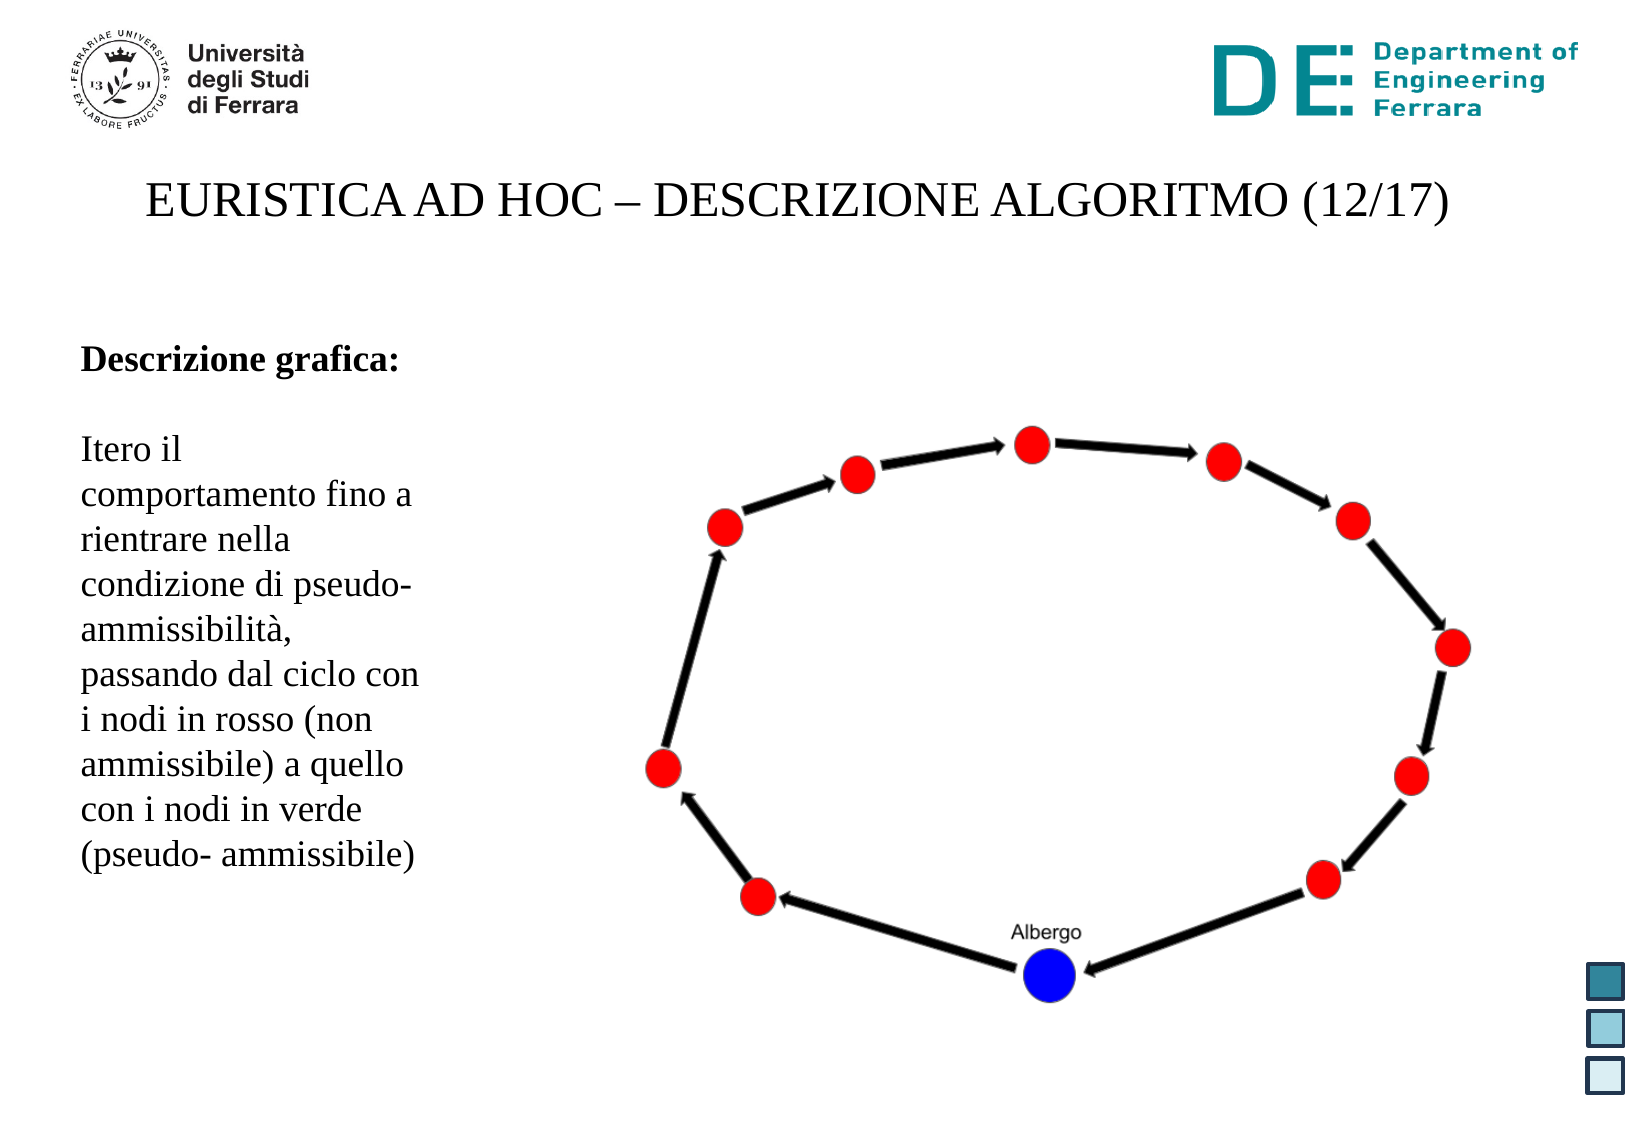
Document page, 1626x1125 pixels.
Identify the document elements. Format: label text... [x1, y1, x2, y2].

picture [1213, 42, 1578, 116]
picture [521, 417, 1578, 1012]
text_box [1587, 1058, 1623, 1094]
text_box [1588, 1011, 1624, 1046]
title Euristica Ad Hoc – Descrizione algoritmo (12/17) [130, 134, 1512, 260]
picture [65, 24, 314, 135]
text_box [1588, 964, 1623, 999]
text_box Descrizione grafica: Itero il comportamento fino a rientrare nella condizione di pseudo-ammissibilità, passando dal ciclo con i nodi in rosso (non ammissibile) a quello con i nodi in verde (pseudo- ammissibile) [65, 326, 442, 927]
